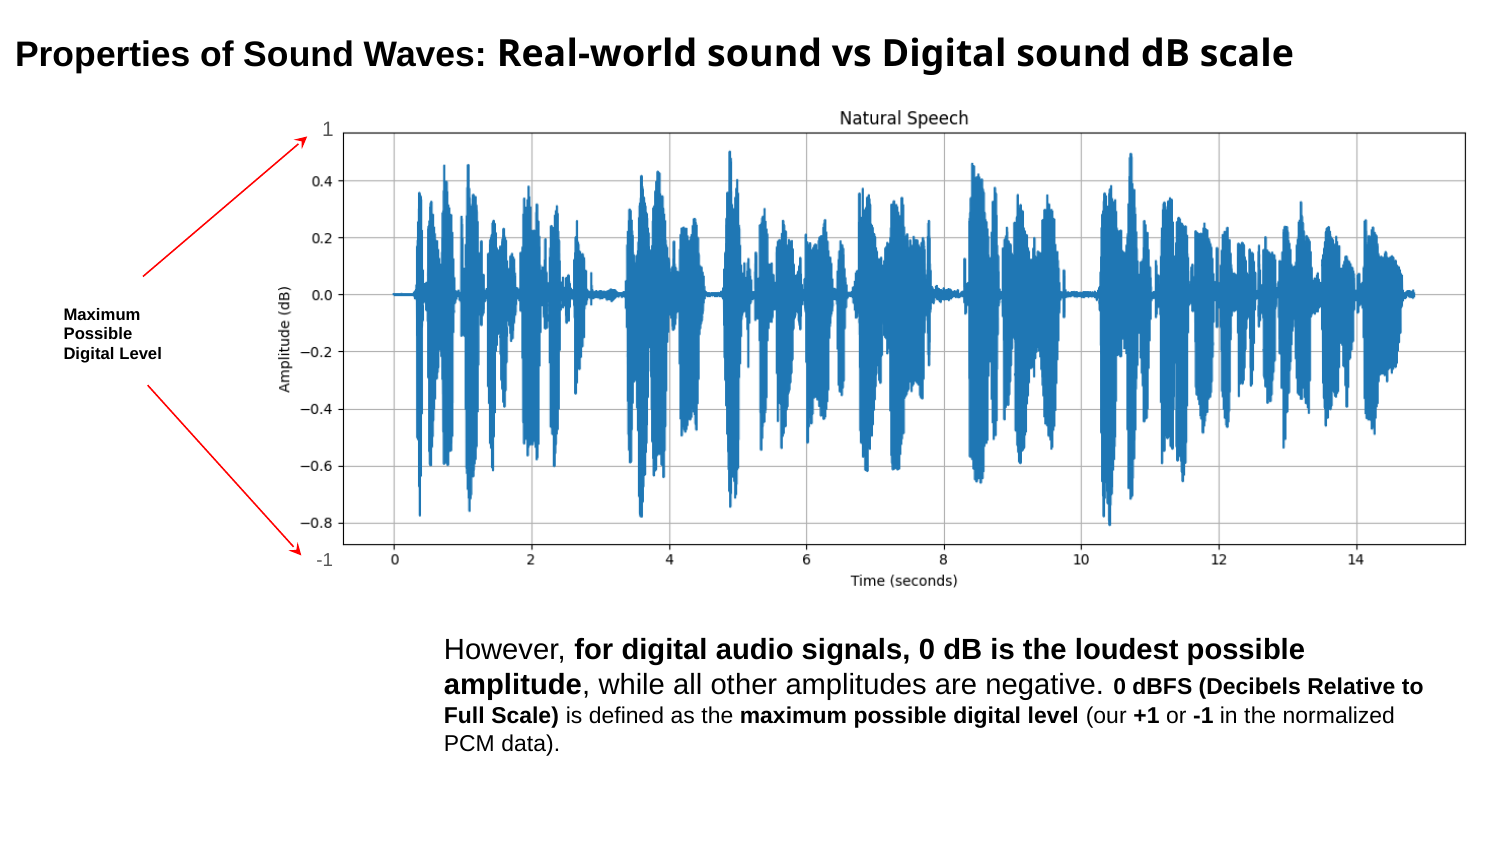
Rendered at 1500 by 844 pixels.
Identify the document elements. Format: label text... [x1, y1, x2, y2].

picture [268, 100, 1474, 598]
text_box Maximum Possible Digital Level [48, 288, 198, 379]
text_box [142, 136, 308, 277]
text_box However, for digital audio signals, 0 dB is the loudest possible amplitude, while all other amplitudes are negative. 0 dBFS (Decibels Relative to Full Scale) is defined as the maximum possible digital level (our +1 or -1 in the normalized PCM data). [429, 615, 1453, 771]
text_box Properties of Sound Waves: Real-world sound vs Digital sound dB scale [0, 6, 1311, 89]
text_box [147, 384, 302, 556]
